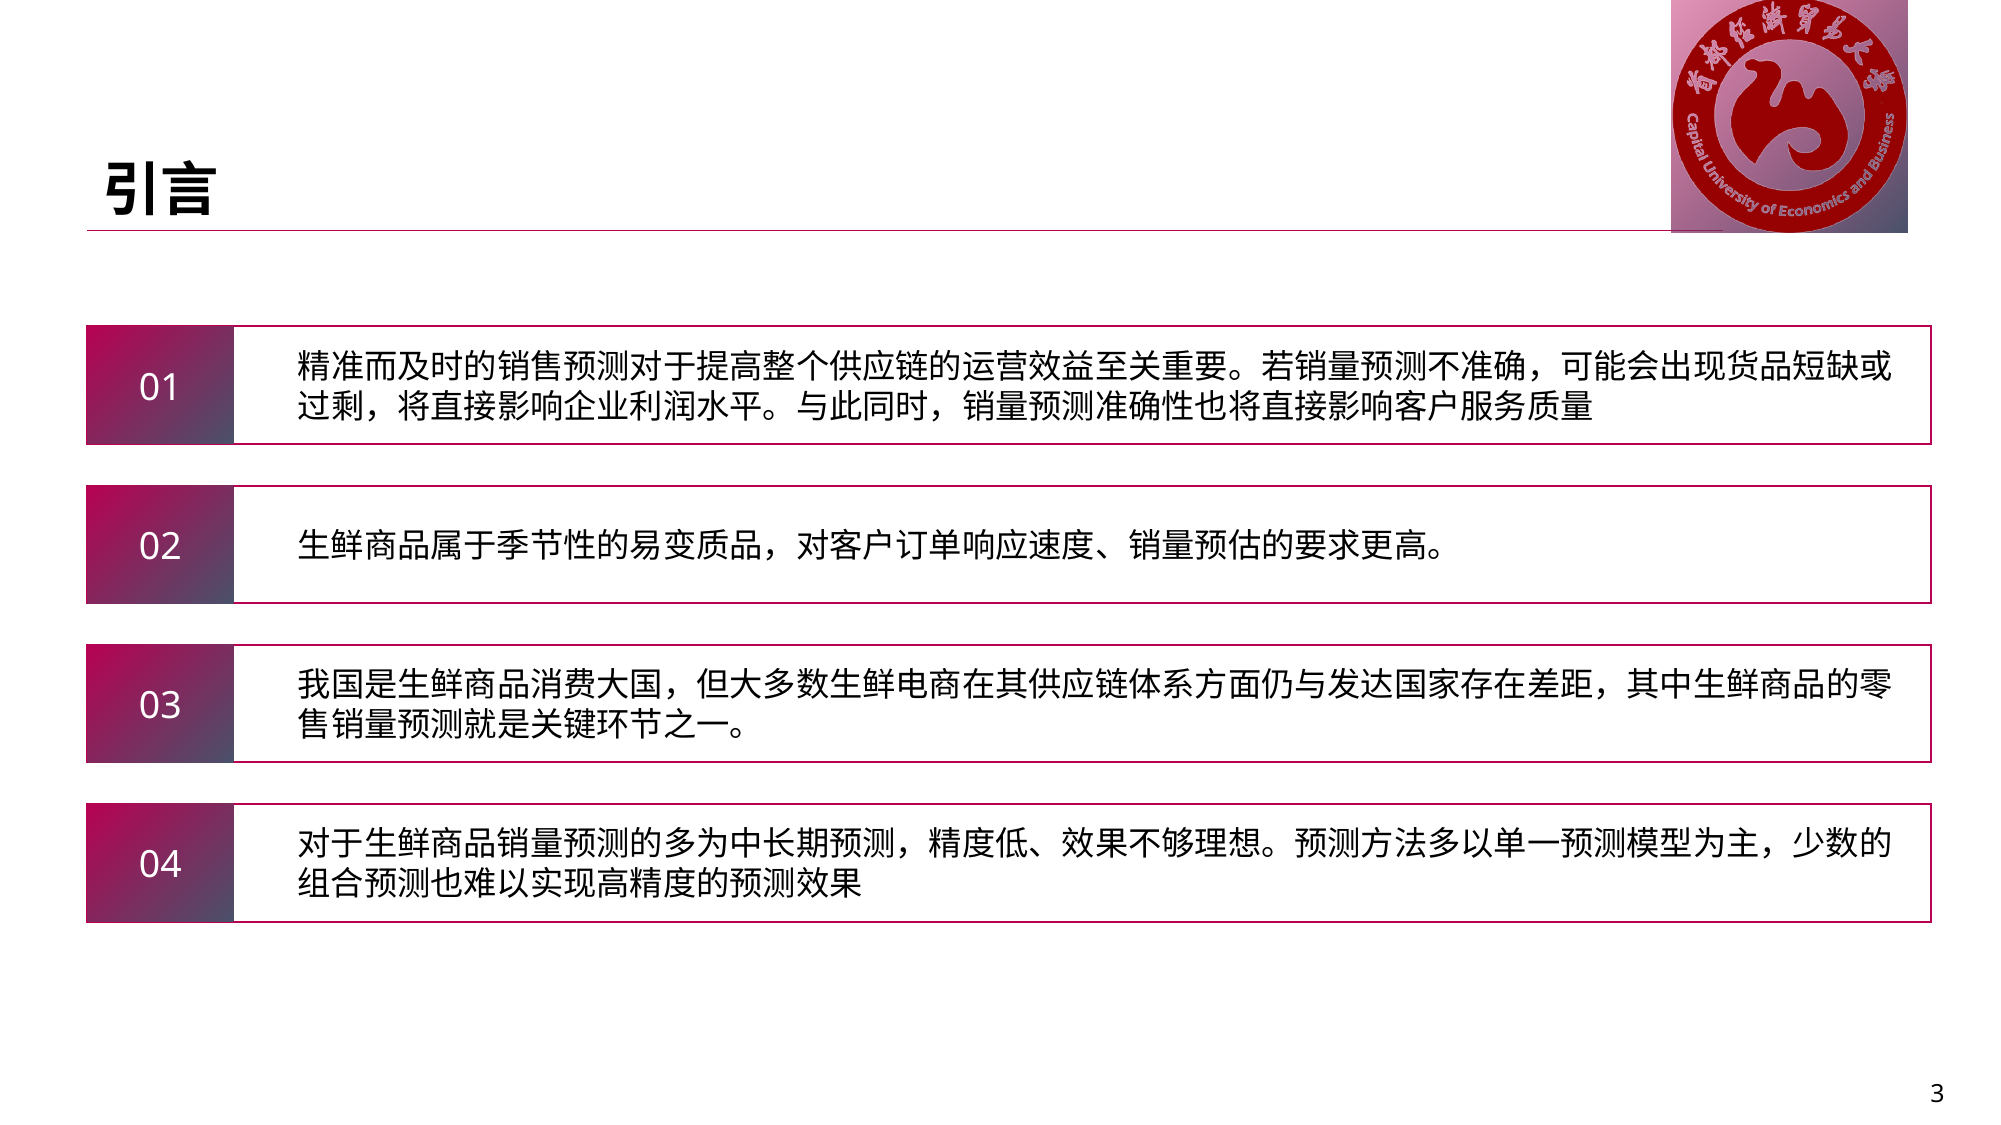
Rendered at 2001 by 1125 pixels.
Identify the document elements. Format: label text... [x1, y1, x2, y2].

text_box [87, 326, 1931, 445]
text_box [87, 485, 1931, 604]
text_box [87, 803, 1931, 922]
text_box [87, 644, 1931, 763]
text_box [1671, 0, 1908, 234]
text_box 引言 [87, 144, 516, 230]
